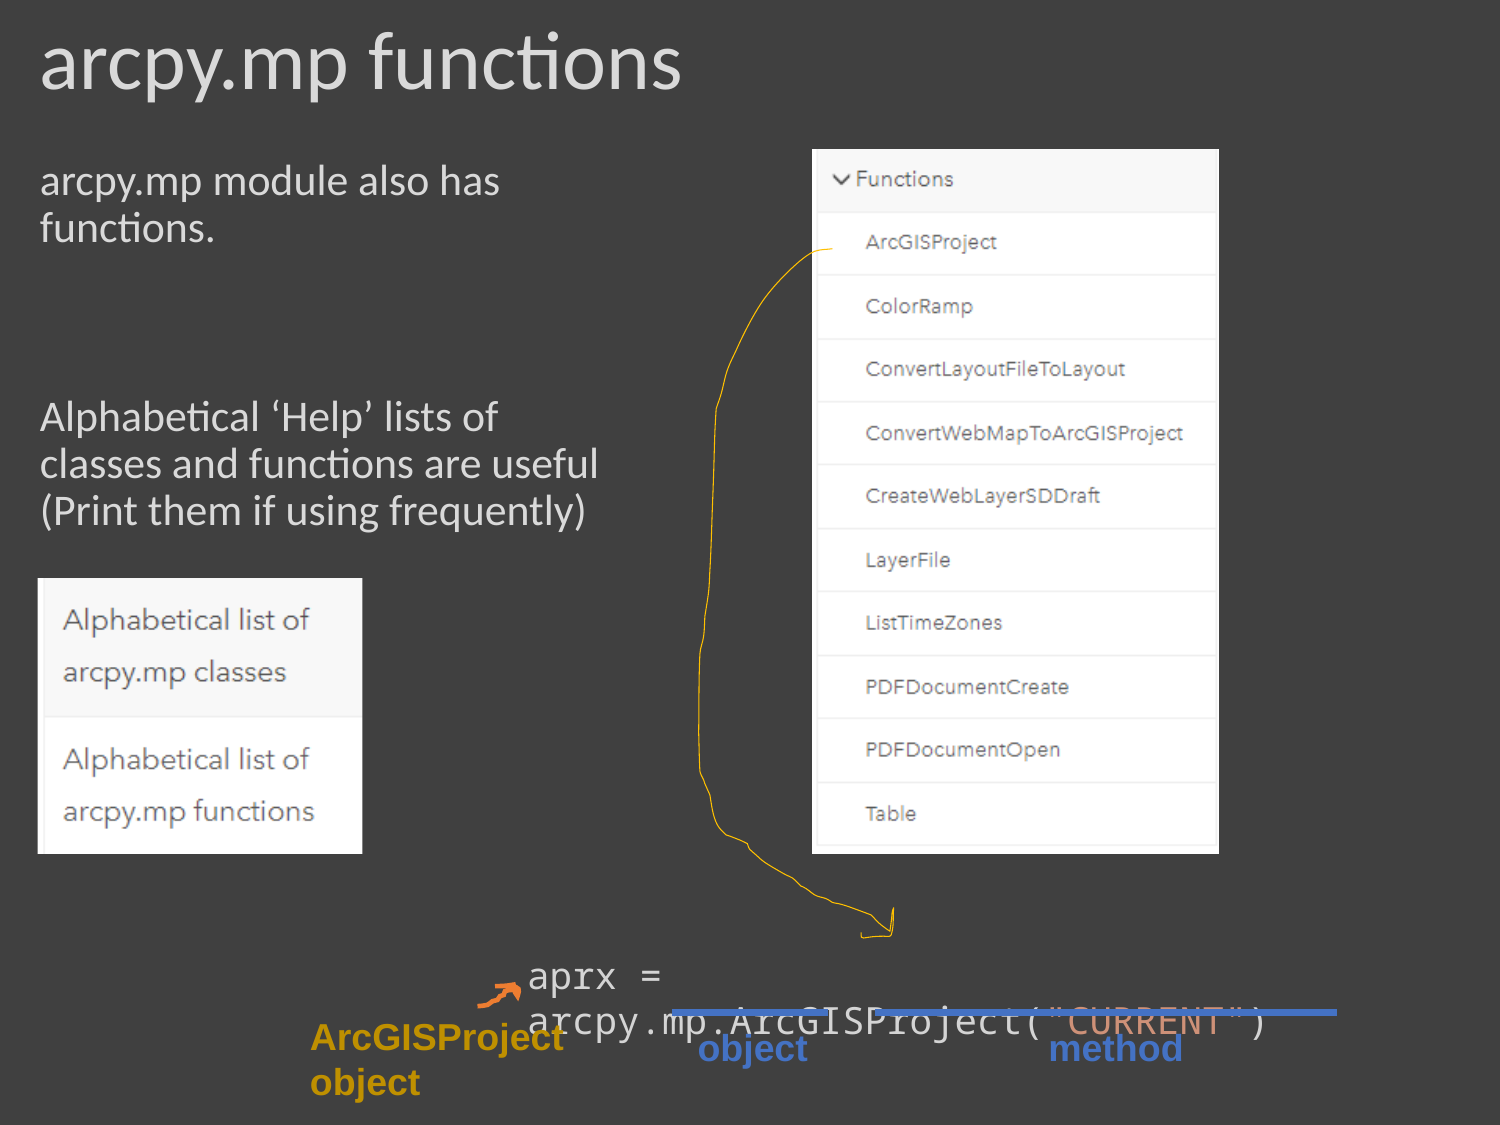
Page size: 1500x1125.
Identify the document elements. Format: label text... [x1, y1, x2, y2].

title arcpy.mp functions [24, 24, 1338, 100]
text_box ArcGISProject object [295, 1005, 599, 1110]
text_box [477, 984, 520, 1007]
text_box object method [661, 1016, 1219, 1077]
text_box aprx = arcpy.mp.ArcGISProject("CURRENT") [512, 944, 1368, 1050]
list arcpy.mp module also has functions. Alphabetical ‘Help’ lists of classes and functions are useful (Print them if using frequently) [24, 149, 625, 1038]
picture [812, 149, 1219, 854]
picture [37, 578, 363, 854]
text_box [698, 252, 895, 939]
